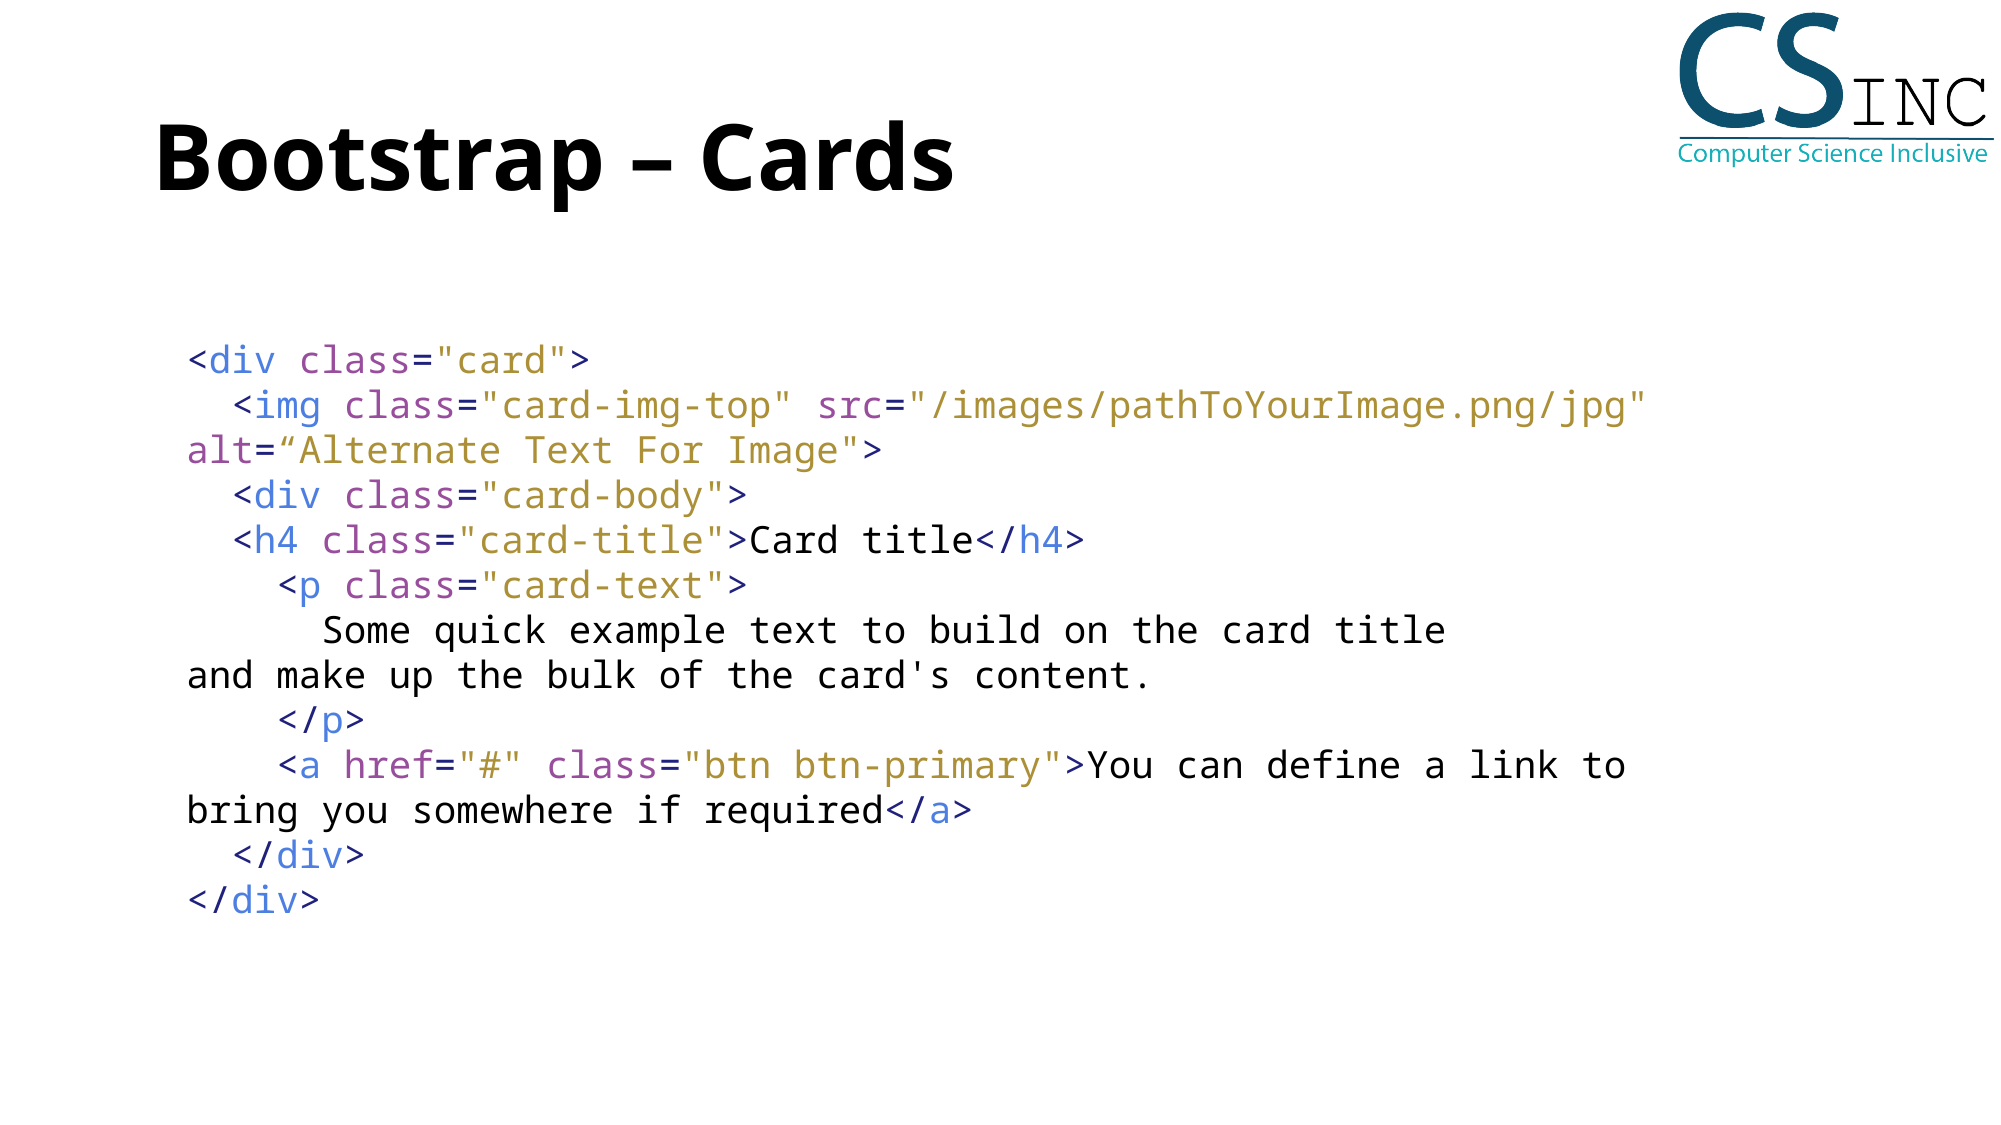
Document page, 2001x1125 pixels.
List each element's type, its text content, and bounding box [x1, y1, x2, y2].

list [1666, 0, 2000, 188]
title Bootstrap – Cards [137, 93, 1667, 229]
text_box <div class="card"> <img class="card-img-top" src="/images/pathToYourImage.png/jpg" alt=“Alternate Text For Image"> <div class="card-body"> <h4 class="card-title">Card title</h4> <p class="card-text"> Some quick example text to build on the card title and make up the bulk of the card's content. </p> <a href="#" class="btn btn-primary">You can define a link to bring you somewhere if required</a> </div> </div> [171, 328, 1701, 974]
